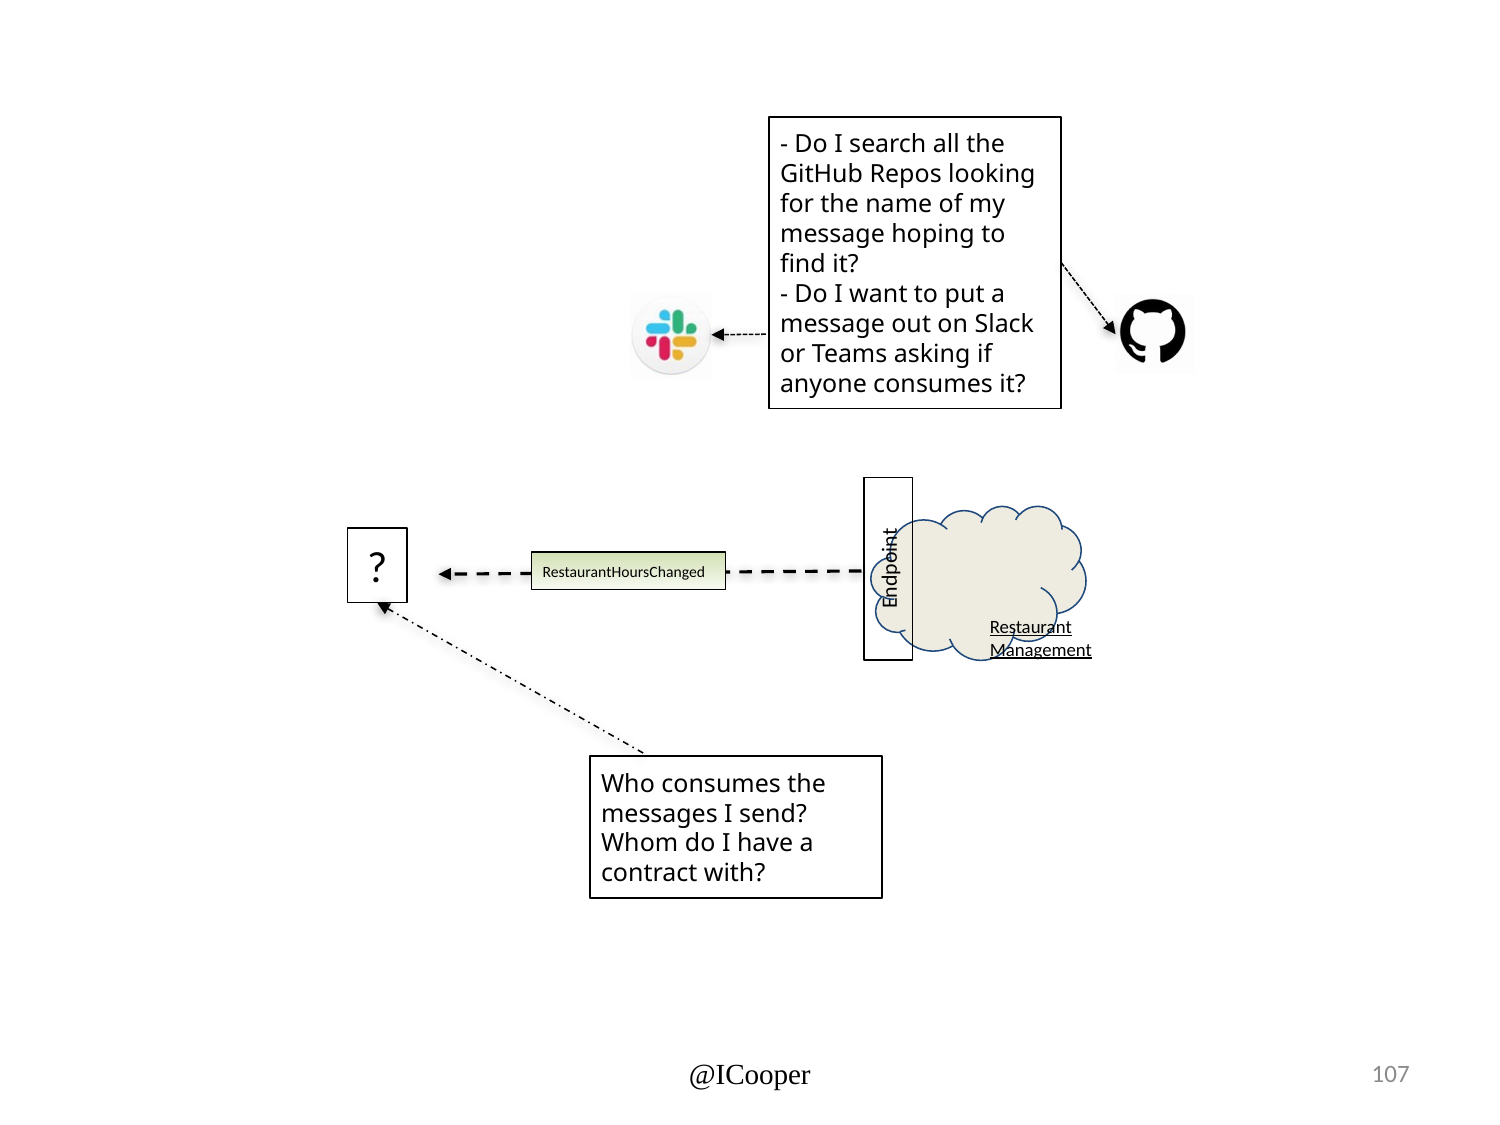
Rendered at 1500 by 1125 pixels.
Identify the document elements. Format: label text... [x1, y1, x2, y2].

text_box RestaurantHoursChanged [531, 551, 726, 569]
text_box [376, 603, 644, 754]
text_box - Do I search all the GitHub Repos looking for the name of my message hoping to find it? - Do I want to put a message out on Slack or Teams asking if anyone consumes it? [768, 116, 1062, 409]
text_box Endpoint [863, 477, 913, 660]
text_box Restaurant Management [978, 603, 1126, 671]
text_box ? [347, 527, 408, 603]
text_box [438, 570, 862, 575]
text_box [913, 506, 1087, 661]
text_box Who consumes the messages I send? Whom do I have a contract with? [589, 755, 883, 898]
picture [630, 290, 712, 379]
text_box RestaurantHoursChanged [531, 583, 726, 590]
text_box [1060, 264, 1116, 335]
footer @ICooper [512, 1042, 988, 1103]
slide_number 107 [1074, 1042, 1425, 1103]
picture [1115, 294, 1196, 375]
